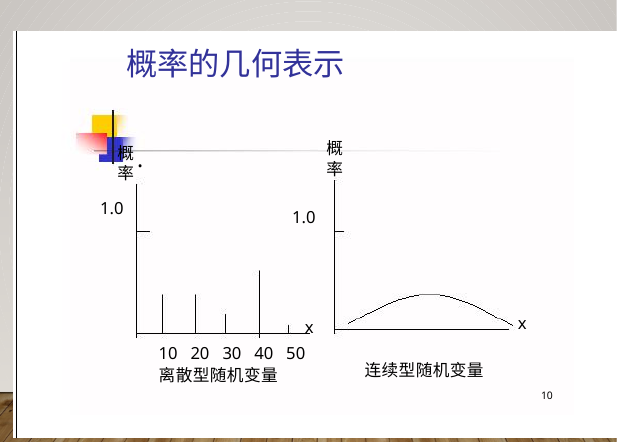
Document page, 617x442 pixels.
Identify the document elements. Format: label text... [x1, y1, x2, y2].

picture [0, 392, 617, 442]
text_box x [517, 314, 552, 334]
text_box 10 [541, 389, 568, 402]
text_box 概 率 [326, 141, 369, 179]
text_box [13, 31, 617, 438]
text_box 1.0 [100, 199, 147, 218]
text_box  . [128, 144, 182, 172]
text_box 连续型随机变量 [364, 362, 509, 380]
text_box 概率的几何表示 [126, 50, 604, 82]
text_box 10 20 30 40 50 离散型随机变量 [158, 343, 321, 386]
text_box 1.0 x [292, 207, 339, 338]
text_box 概 率 [117, 145, 160, 183]
